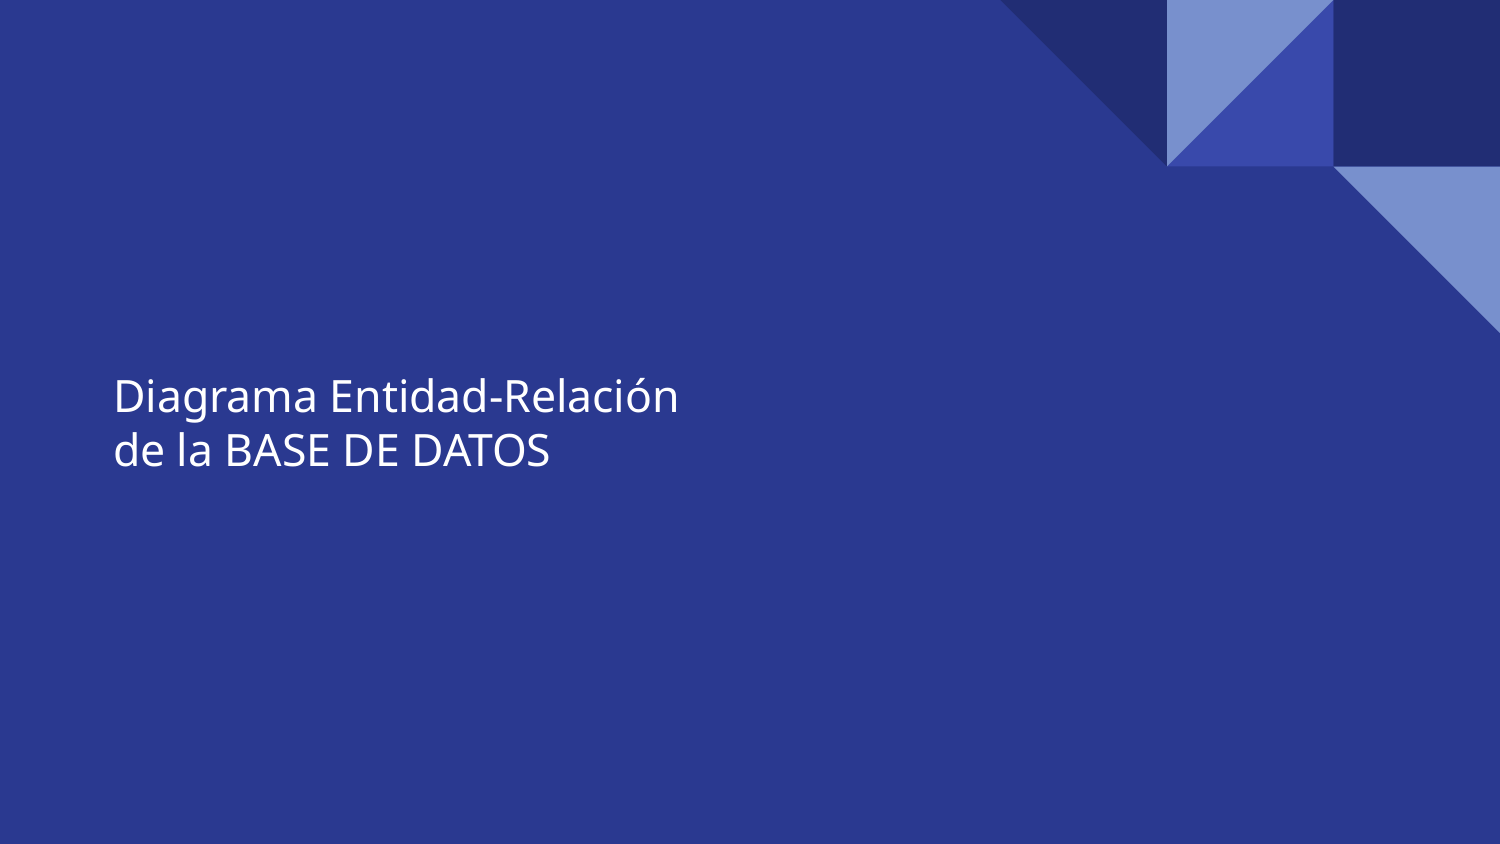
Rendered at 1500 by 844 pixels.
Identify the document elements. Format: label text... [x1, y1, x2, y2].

title Diagrama Entidad-Relación de la BASE DE DATOS [98, 353, 1447, 491]
